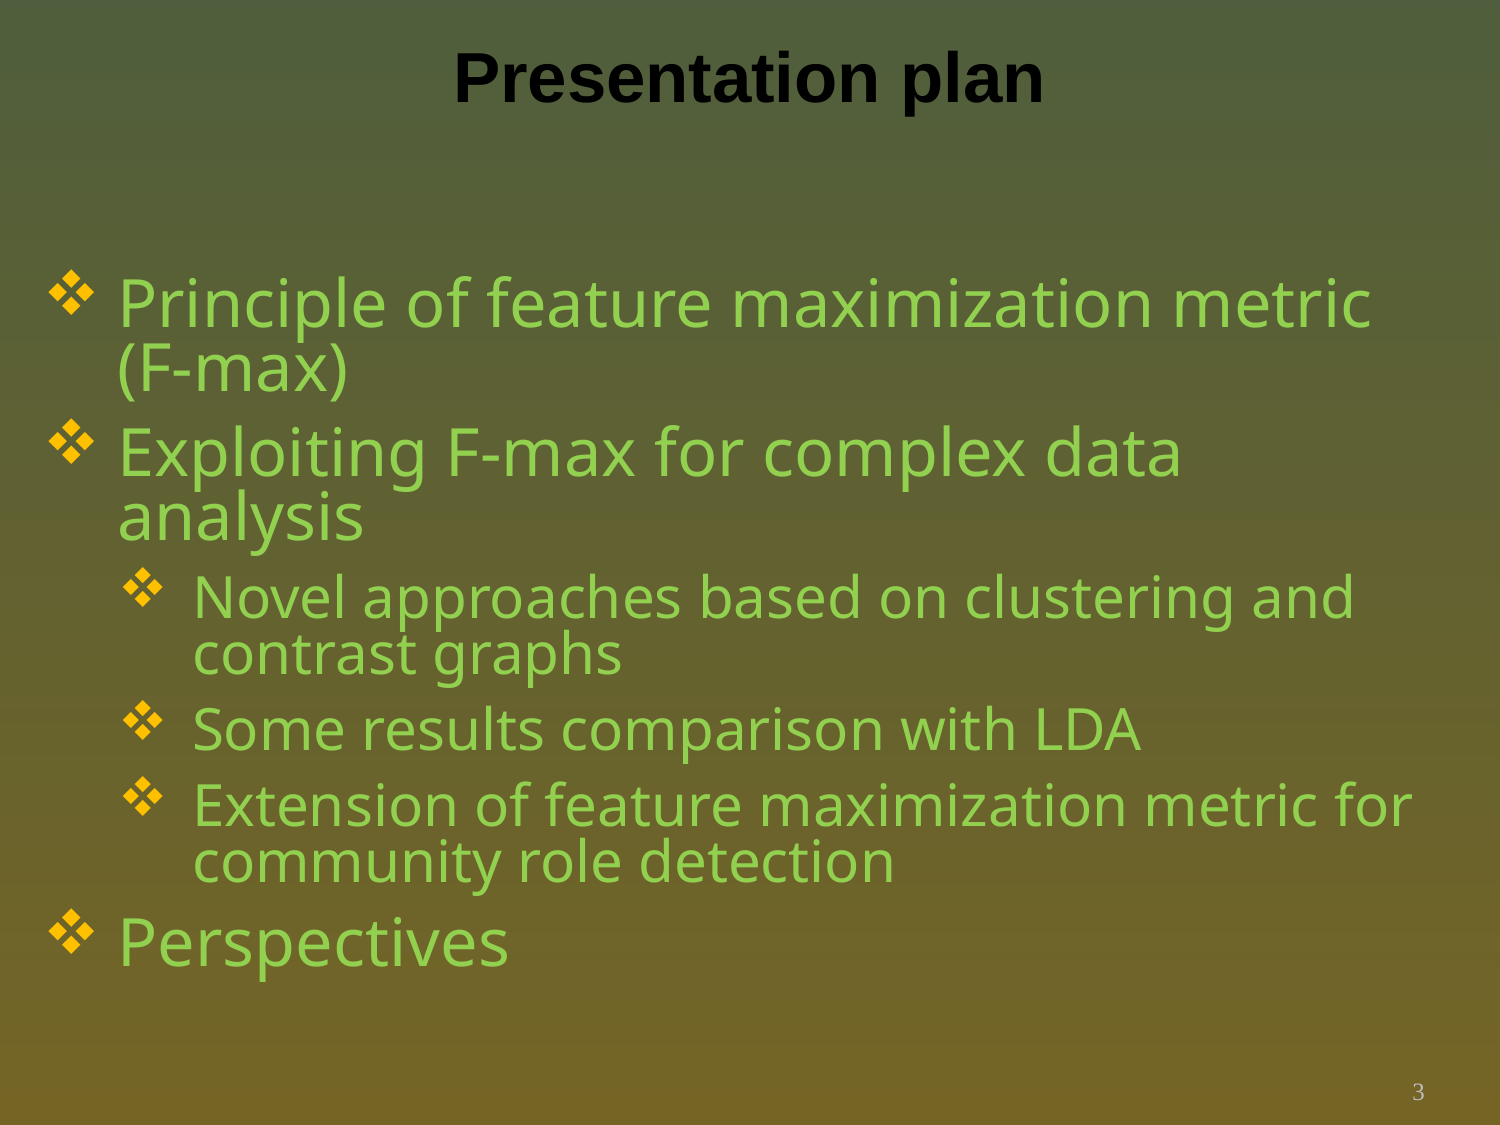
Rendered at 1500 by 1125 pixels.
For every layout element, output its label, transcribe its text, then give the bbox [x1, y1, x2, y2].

text_box Principle of feature maximization metric (F-max) Exploiting F-max for complex data analysis Novel approaches based on clustering and contrast graphs Some results comparison with LDA Extension of feature maximization metric for community role detection Perspectives [28, 196, 1435, 1024]
title Presentation plan [23, 66, 1477, 172]
slide_number 3 [1299, 1052, 1425, 1113]
